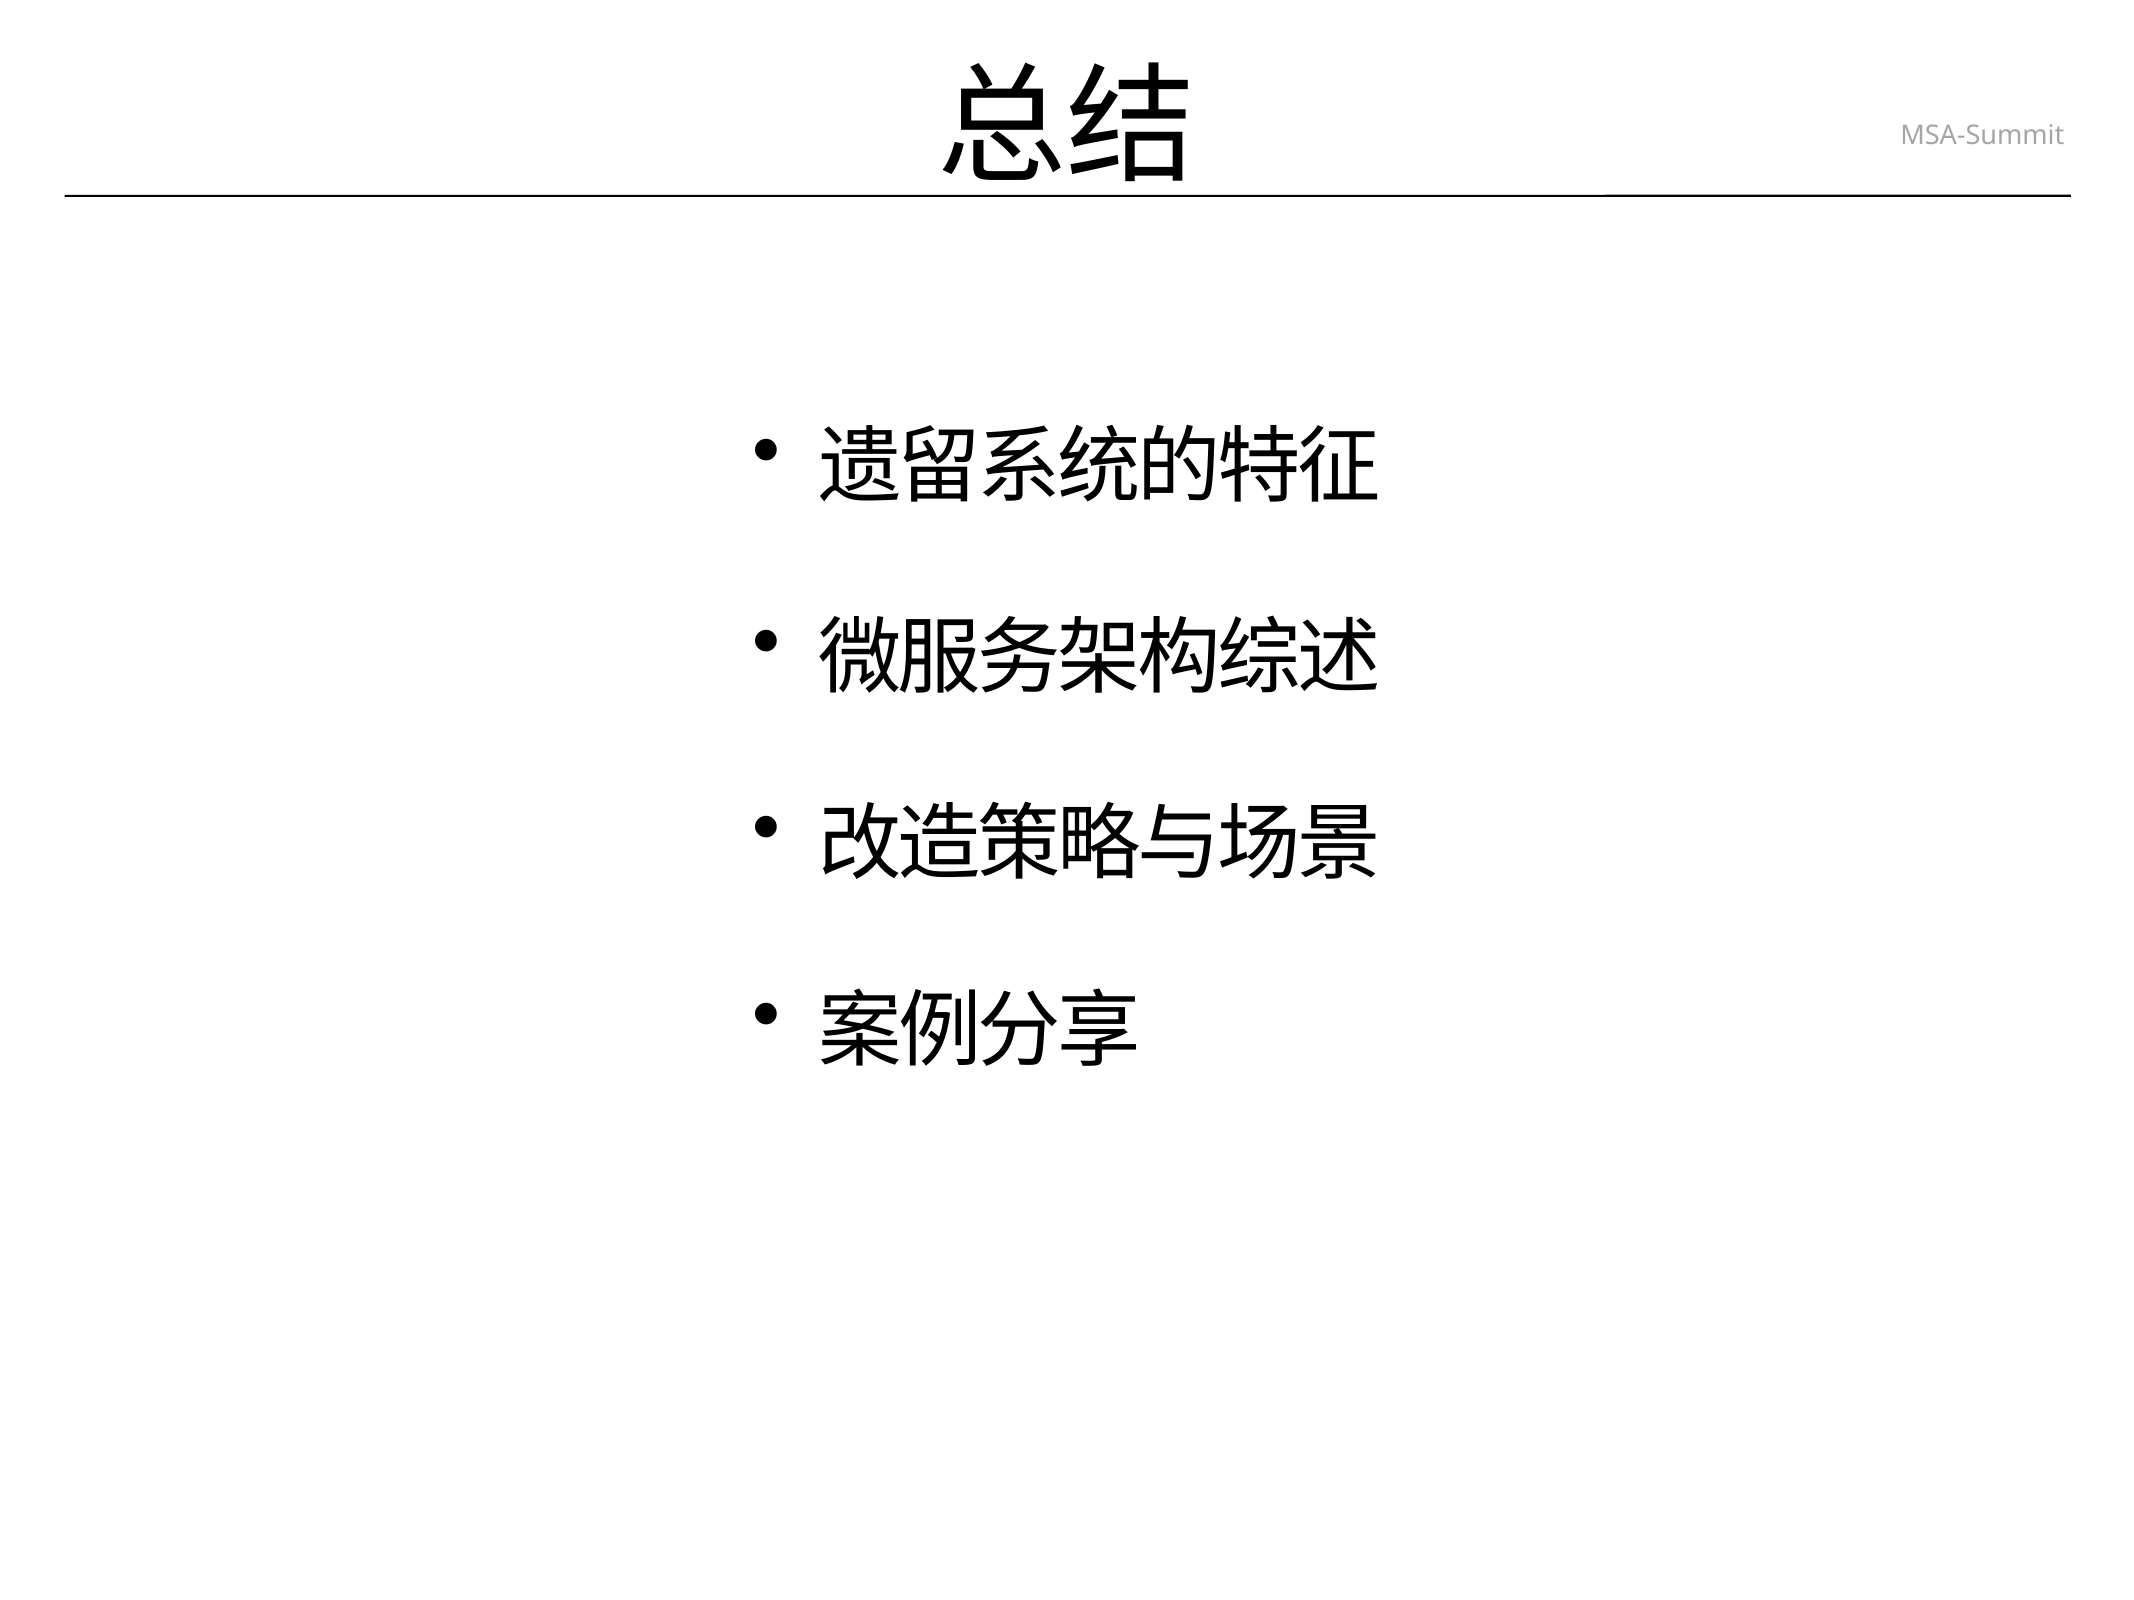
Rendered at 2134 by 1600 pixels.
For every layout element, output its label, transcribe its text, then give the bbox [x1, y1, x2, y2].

text_box 案例分享 [741, 992, 1152, 1085]
title 总结 [61, 38, 2072, 201]
text_box 微服务架构综述 [741, 619, 1392, 712]
text_box 遗留系统的特征 [741, 429, 1392, 521]
text_box 改造策略与场景 [741, 806, 1392, 898]
